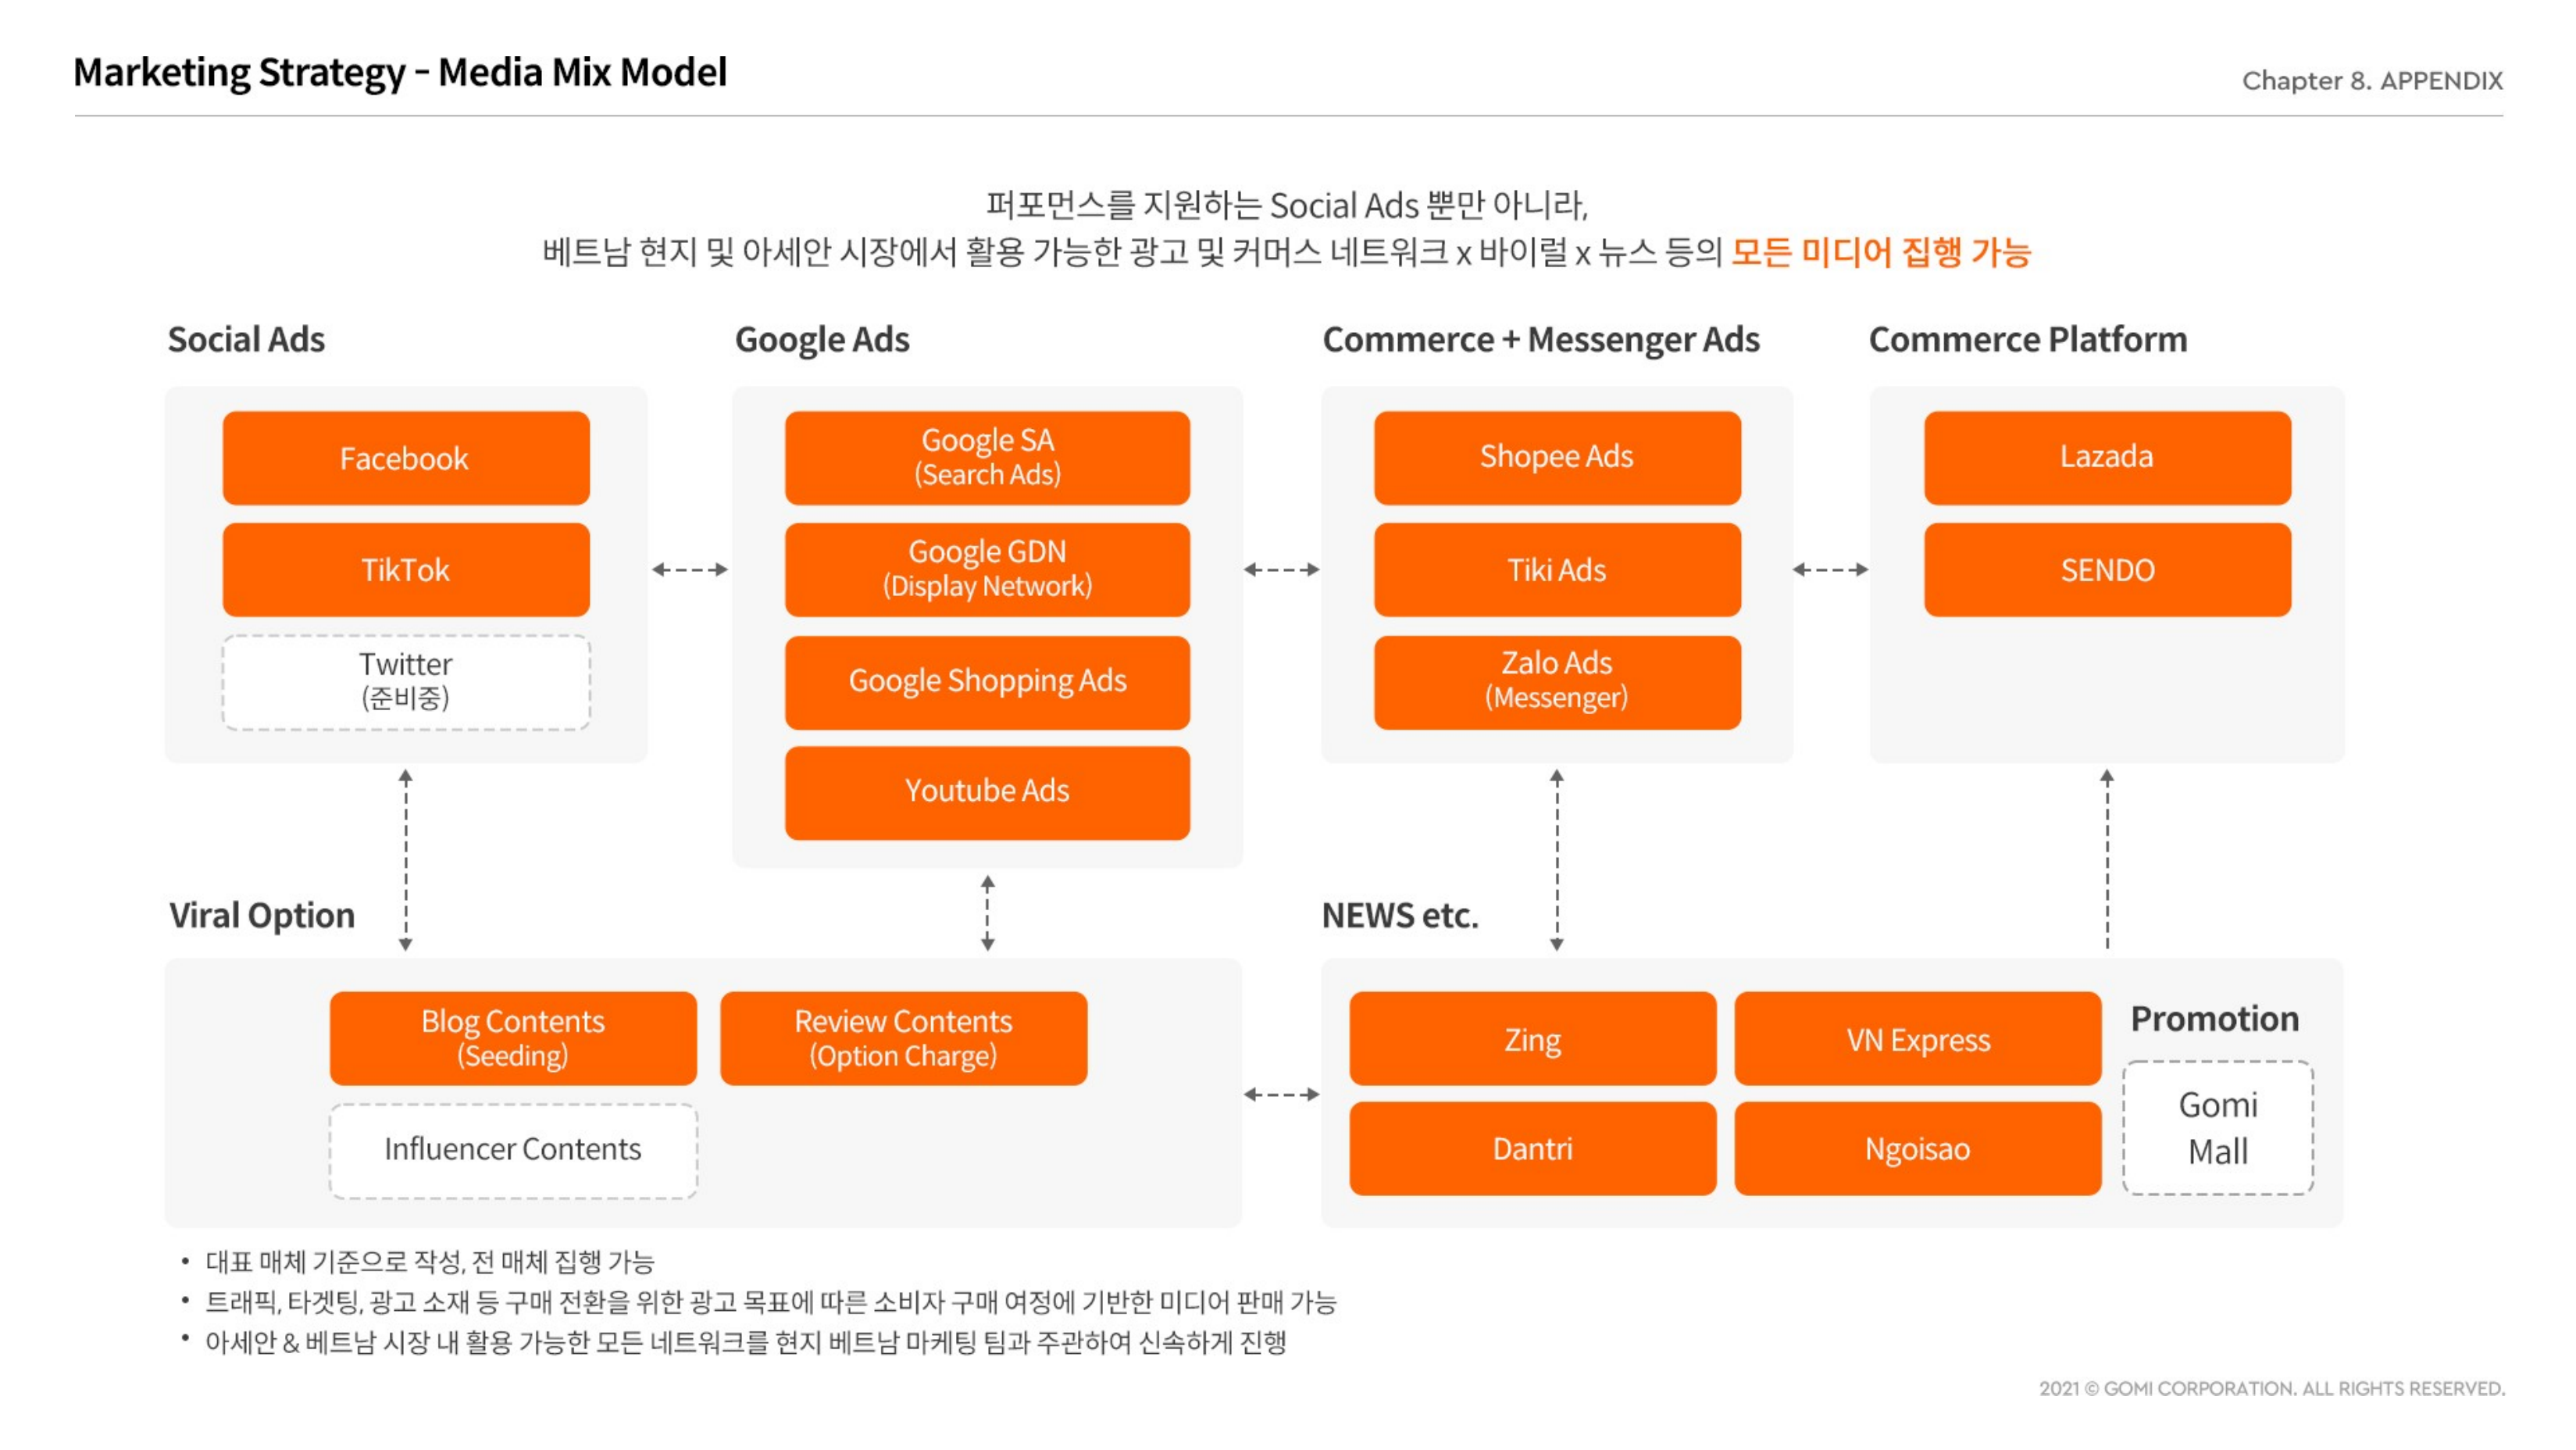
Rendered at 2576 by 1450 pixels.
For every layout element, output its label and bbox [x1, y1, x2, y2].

picture [74, 55, 2506, 1396]
